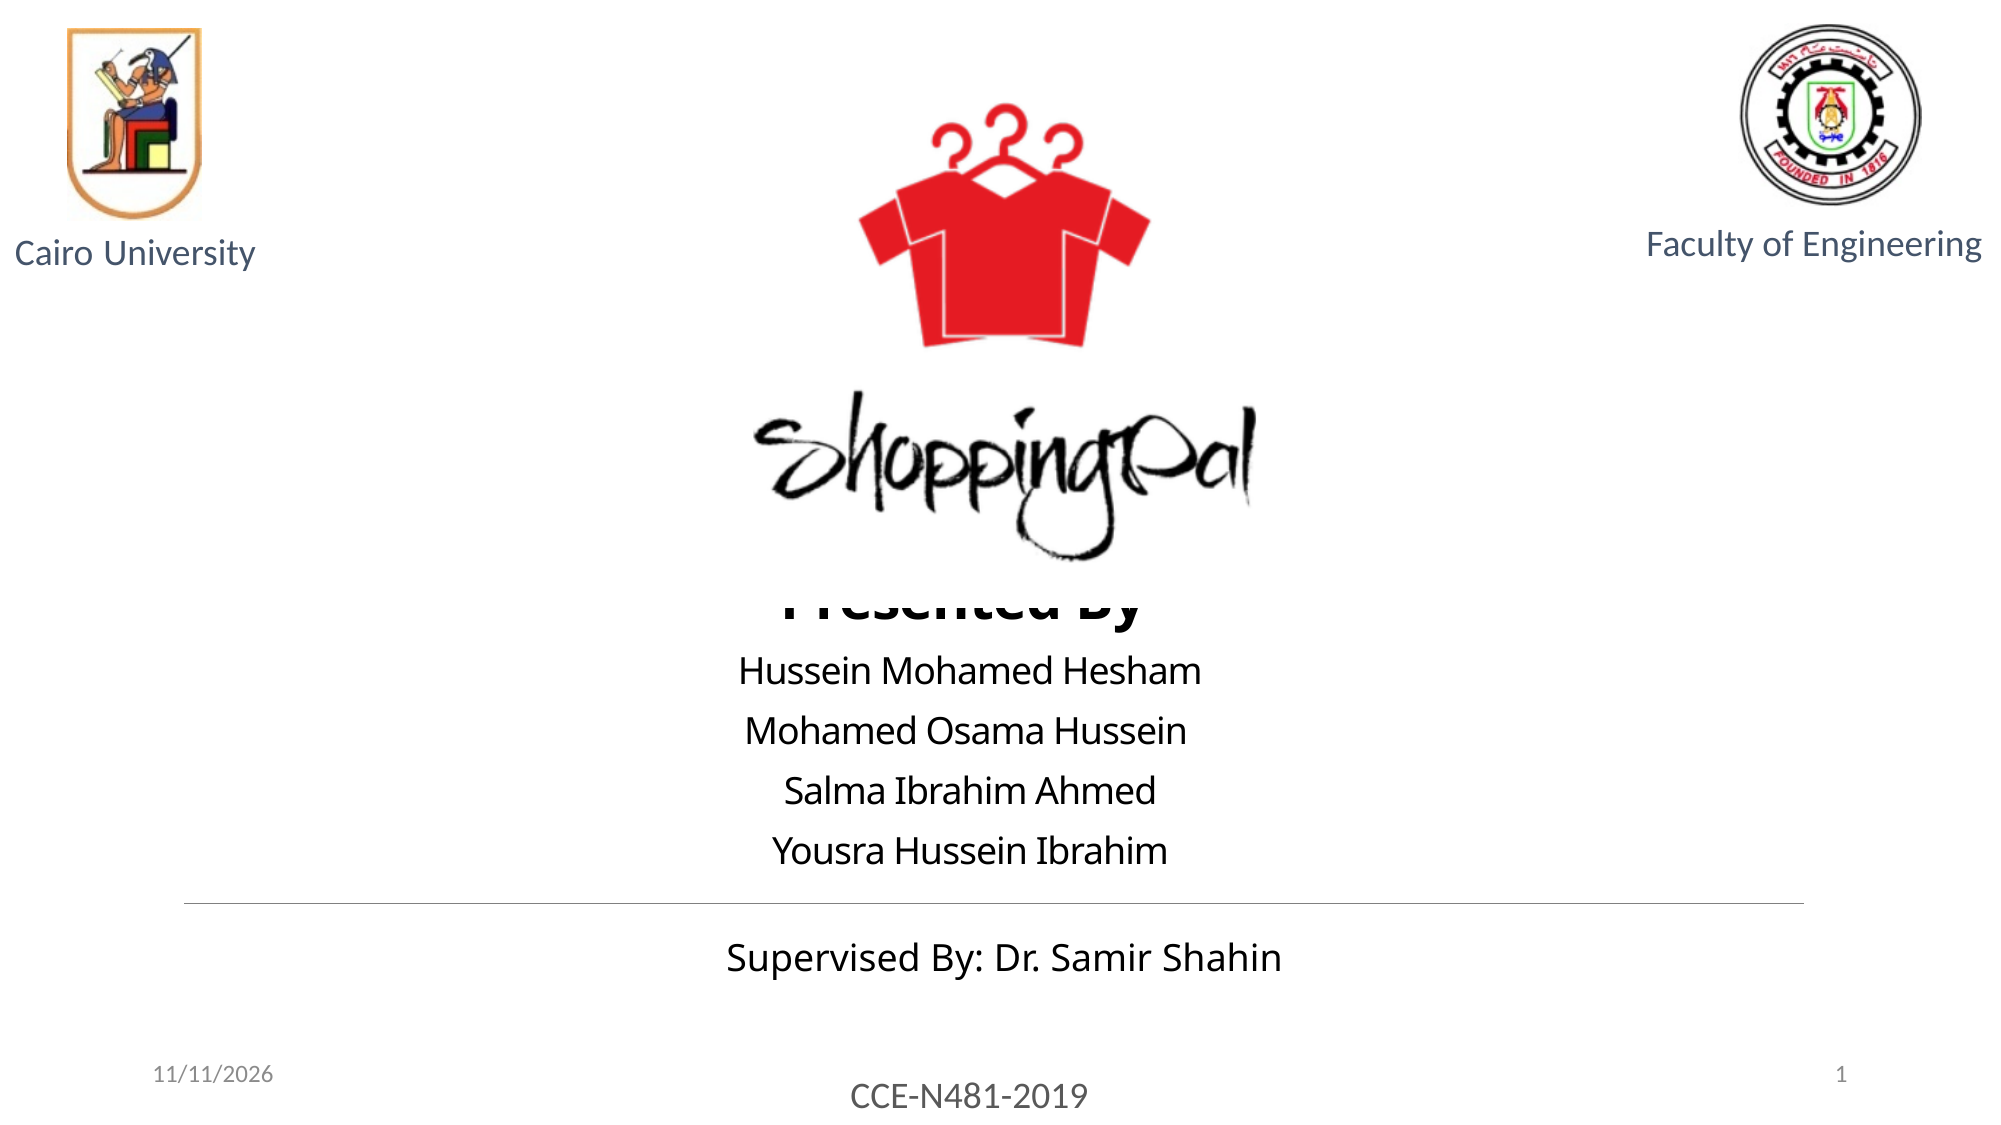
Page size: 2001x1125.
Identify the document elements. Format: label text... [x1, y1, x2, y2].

picture [1738, 23, 1922, 207]
text_box Cairo University [0, 220, 458, 326]
title Supervised By: Dr. Samir Shahin [180, 783, 1830, 987]
picture [67, 28, 202, 221]
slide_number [137, 1042, 588, 1103]
text_box Faculty of Engineering [1631, 212, 1998, 272]
slide_number 1 [1412, 1042, 1863, 1103]
picture [736, 46, 1307, 608]
subtitle Presented By Hussein Mohamed Hesham Mohamed Osama Hussein Salma Ibrahim Ahmed Yousra Hussein Ibrahim [145, 562, 1796, 882]
text_box CCE-N481-2019 [835, 1063, 1175, 1124]
